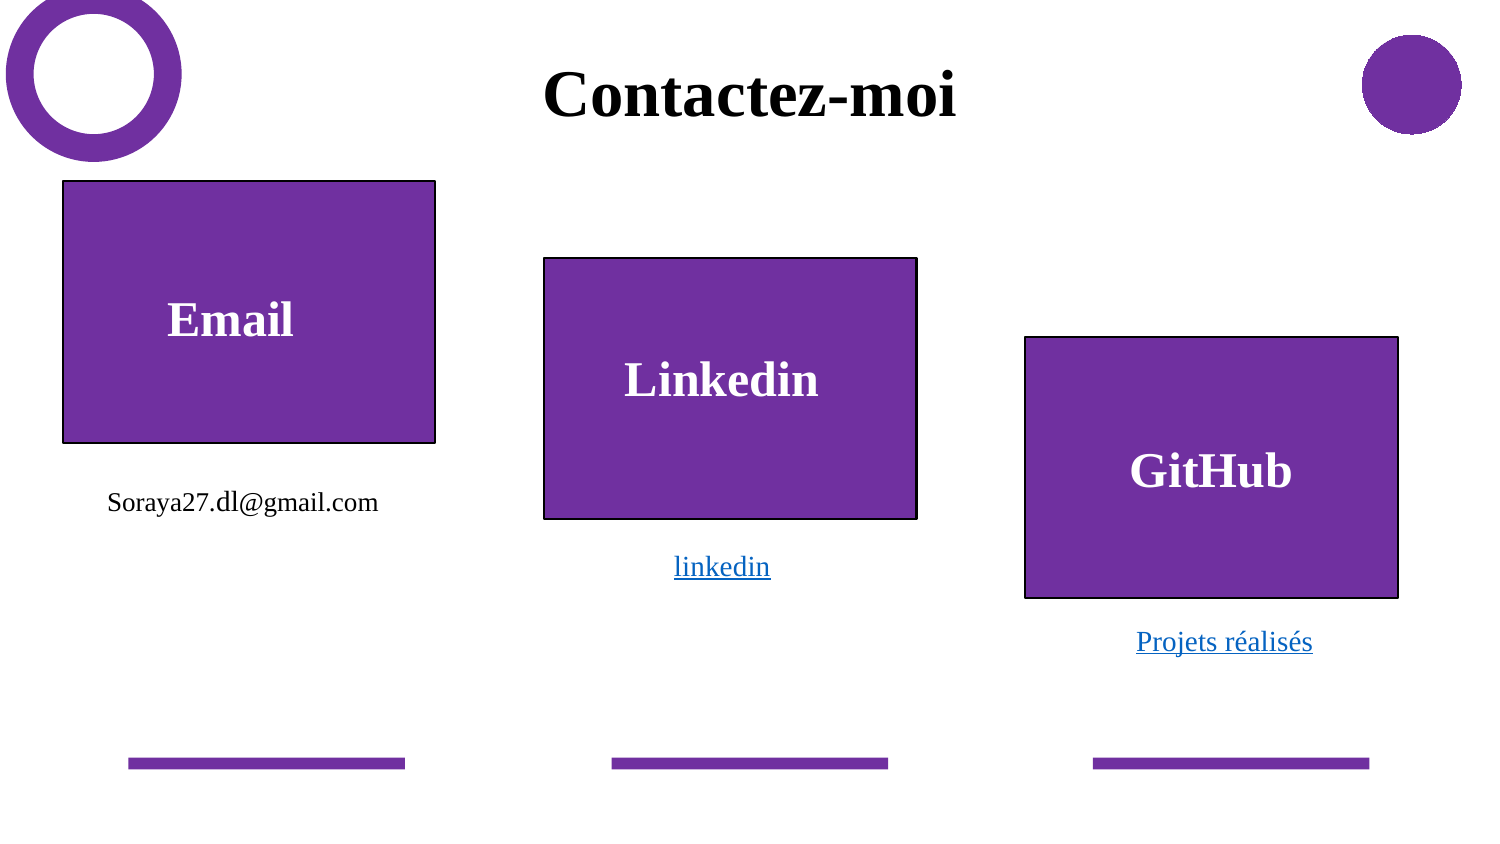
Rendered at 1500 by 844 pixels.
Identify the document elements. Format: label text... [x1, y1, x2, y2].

text_box [543, 257, 917, 520]
text_box [1092, 757, 1370, 770]
text_box [128, 757, 405, 770]
text_box [19, 0, 168, 149]
text_box [1362, 35, 1462, 135]
text_box Contactez-moi [398, 45, 1102, 135]
text_box GitHub [1042, 417, 1381, 518]
text_box Email [61, 266, 401, 366]
text_box Projets réalisés [1068, 614, 1381, 665]
text_box [611, 757, 889, 770]
text_box [62, 181, 436, 443]
text_box linkedin [637, 547, 807, 615]
text_box Soraya27.dl@gmail.com [50, 474, 436, 526]
text_box Linkedin [552, 326, 892, 427]
text_box [1025, 336, 1398, 599]
